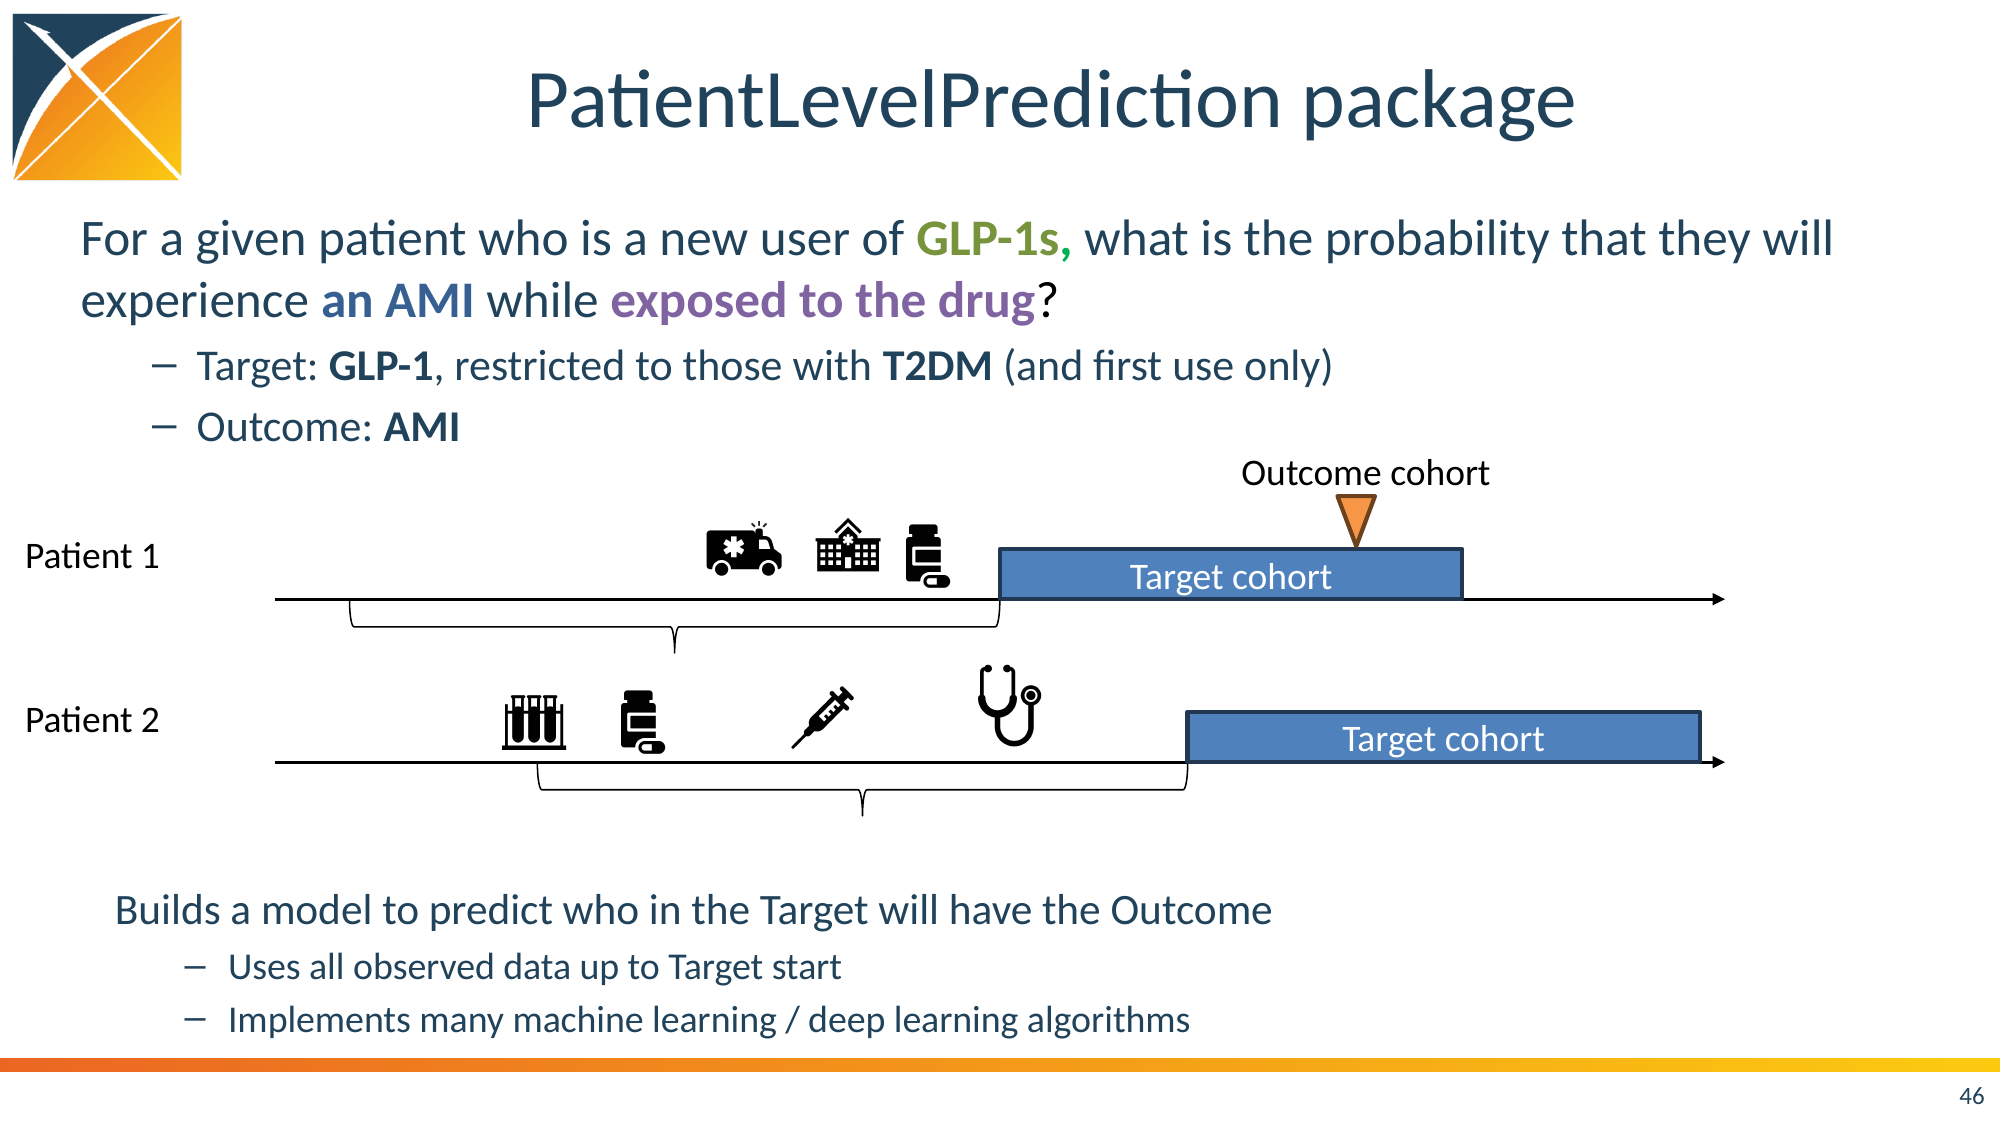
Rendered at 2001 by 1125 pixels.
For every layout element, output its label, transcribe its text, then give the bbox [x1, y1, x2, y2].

text_box [1337, 501, 1376, 549]
text_box Patient 2 [10, 687, 176, 747]
picture [699, 508, 789, 598]
list Builds a model to predict who in the Target will have the Outcome Uses all observed data up to Target start Implements many machine learning / deep learning algorithms [99, 874, 1900, 1049]
picture [605, 684, 681, 761]
picture [810, 508, 886, 584]
picture [499, 687, 570, 758]
text_box For a given patient who is a new user of GLP-1s, what is the probability that they will experience an AMI while exposed to the drug? Target: GLP-1, restricted to those with T2DM (and first use only) Outcome: AMI [65, 196, 1866, 459]
picture [890, 518, 966, 594]
title PatientLevelPrediction package [205, 24, 1900, 163]
text_box Outcome cohort [1226, 440, 1506, 501]
picture [965, 661, 1054, 750]
text_box [536, 770, 1189, 817]
text_box Target cohort [998, 547, 1464, 598]
picture [0, 0, 206, 200]
picture [785, 680, 860, 755]
text_box [348, 607, 1001, 654]
slide_number 46 [1533, 1065, 2000, 1125]
text_box Patient 1 [10, 524, 176, 584]
text_box Target cohort [1185, 710, 1702, 761]
